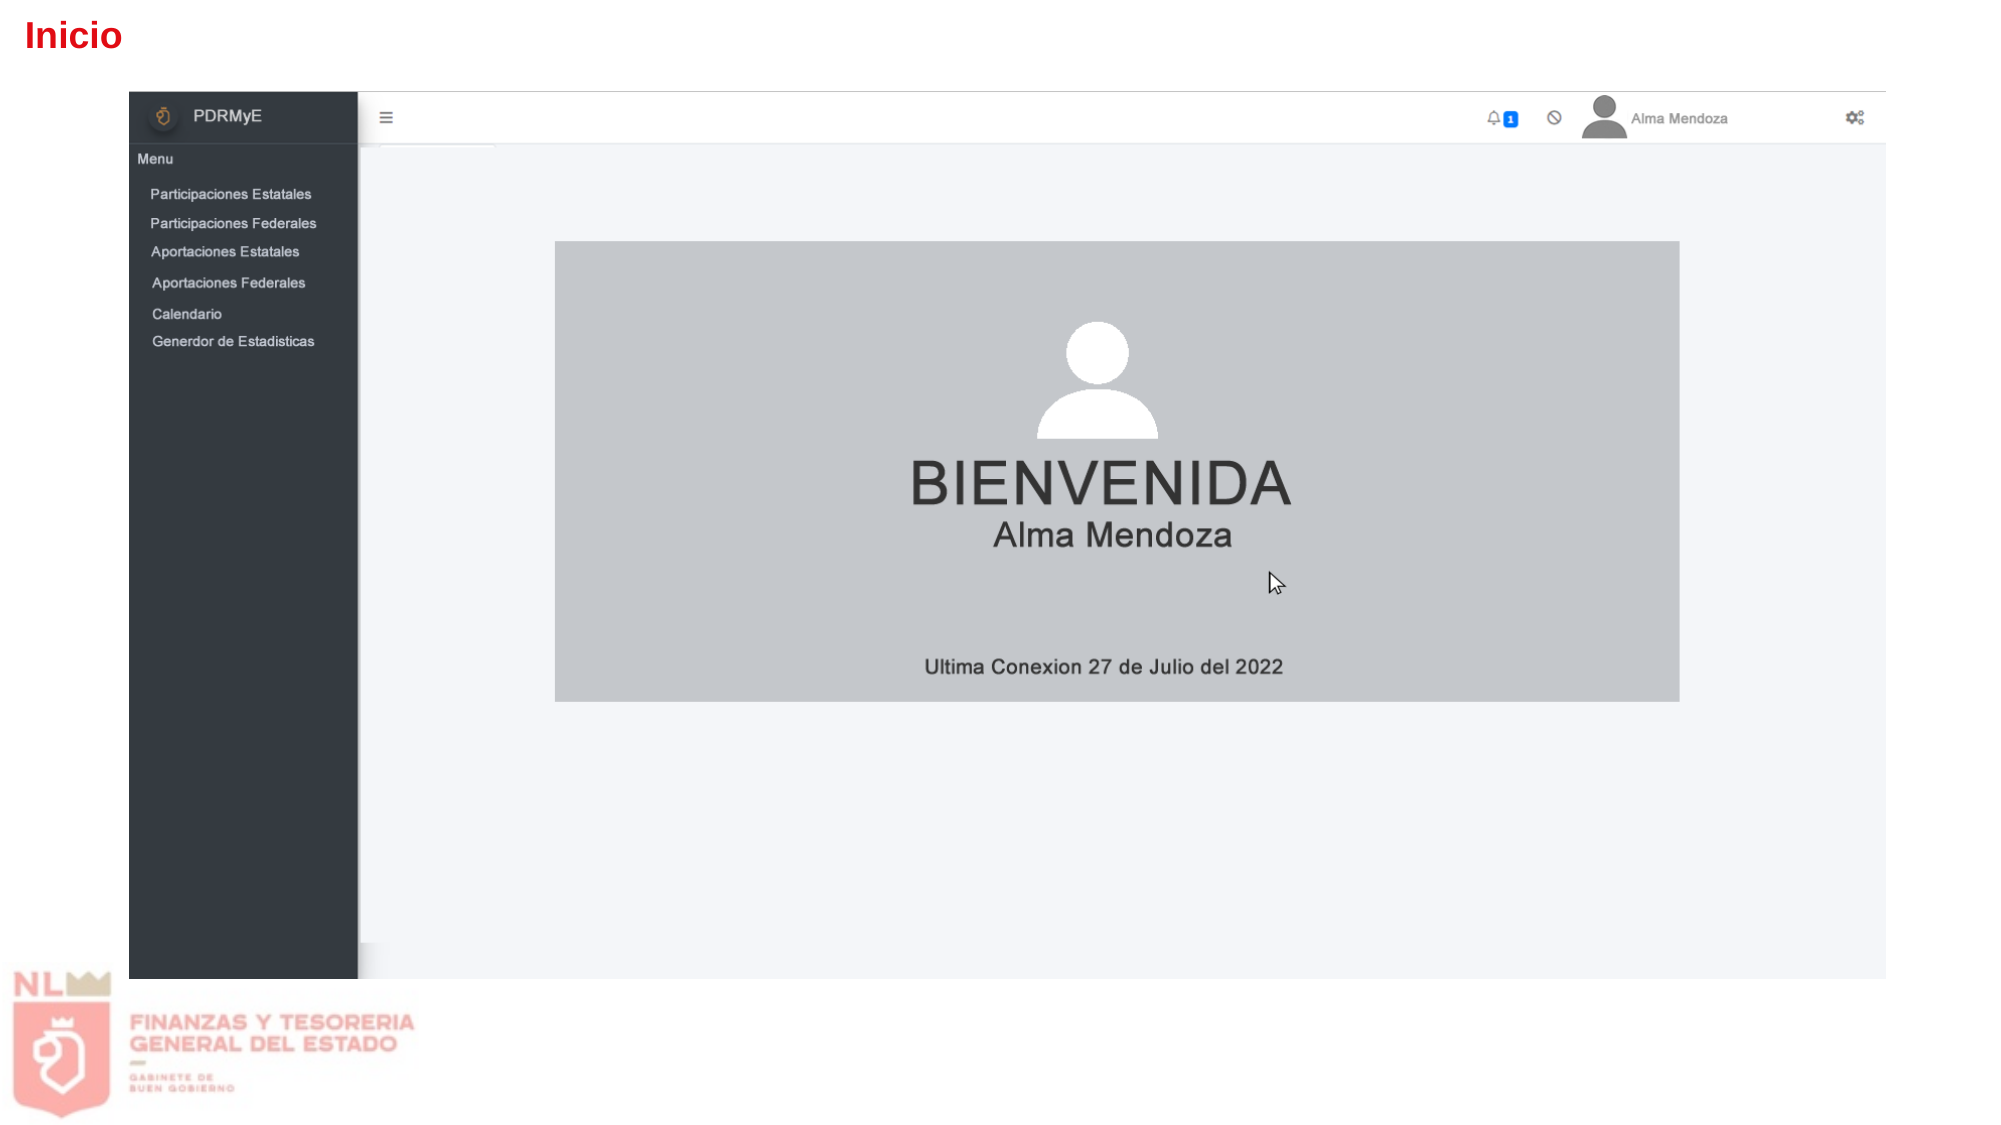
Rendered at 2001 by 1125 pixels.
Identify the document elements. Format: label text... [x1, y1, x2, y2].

text_box [2, 961, 420, 1125]
text_box Inicio [10, 3, 139, 64]
picture [129, 91, 1886, 979]
